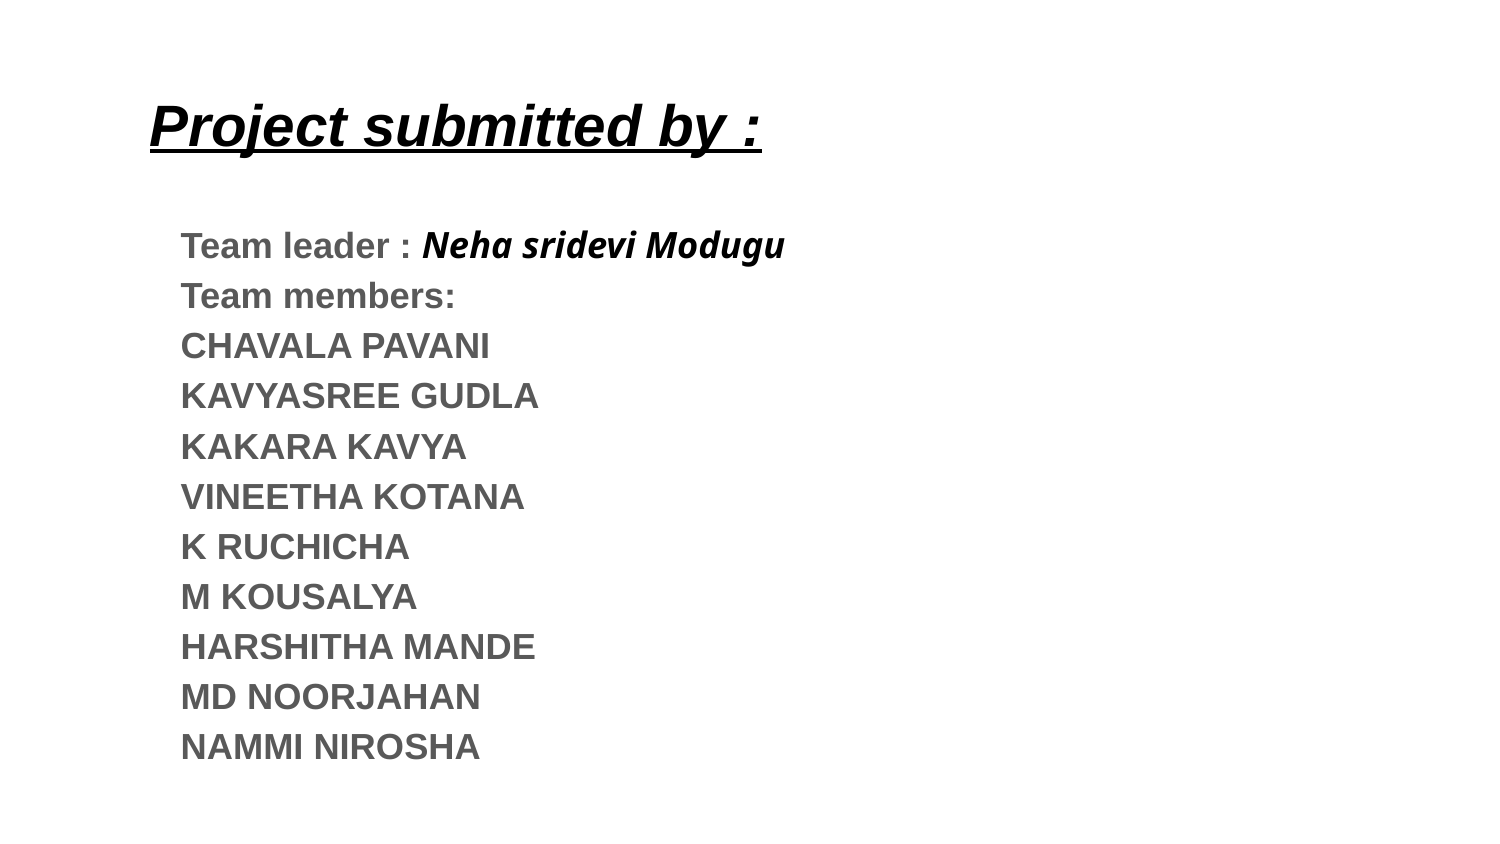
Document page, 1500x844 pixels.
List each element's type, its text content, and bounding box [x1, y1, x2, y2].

title Project submitted by : [134, 72, 1257, 199]
list Team leader : Neha sridevi Modugu Team members: CHAVALA PAVANI KAVYASREE GUDLA KAKARA KAVYA VINEETHA KOTANA K RUCHICHA M KOUSALYA HARSHITHA MANDE MD NOORJAHAN NAMMI NIROSHA [165, 157, 1335, 783]
